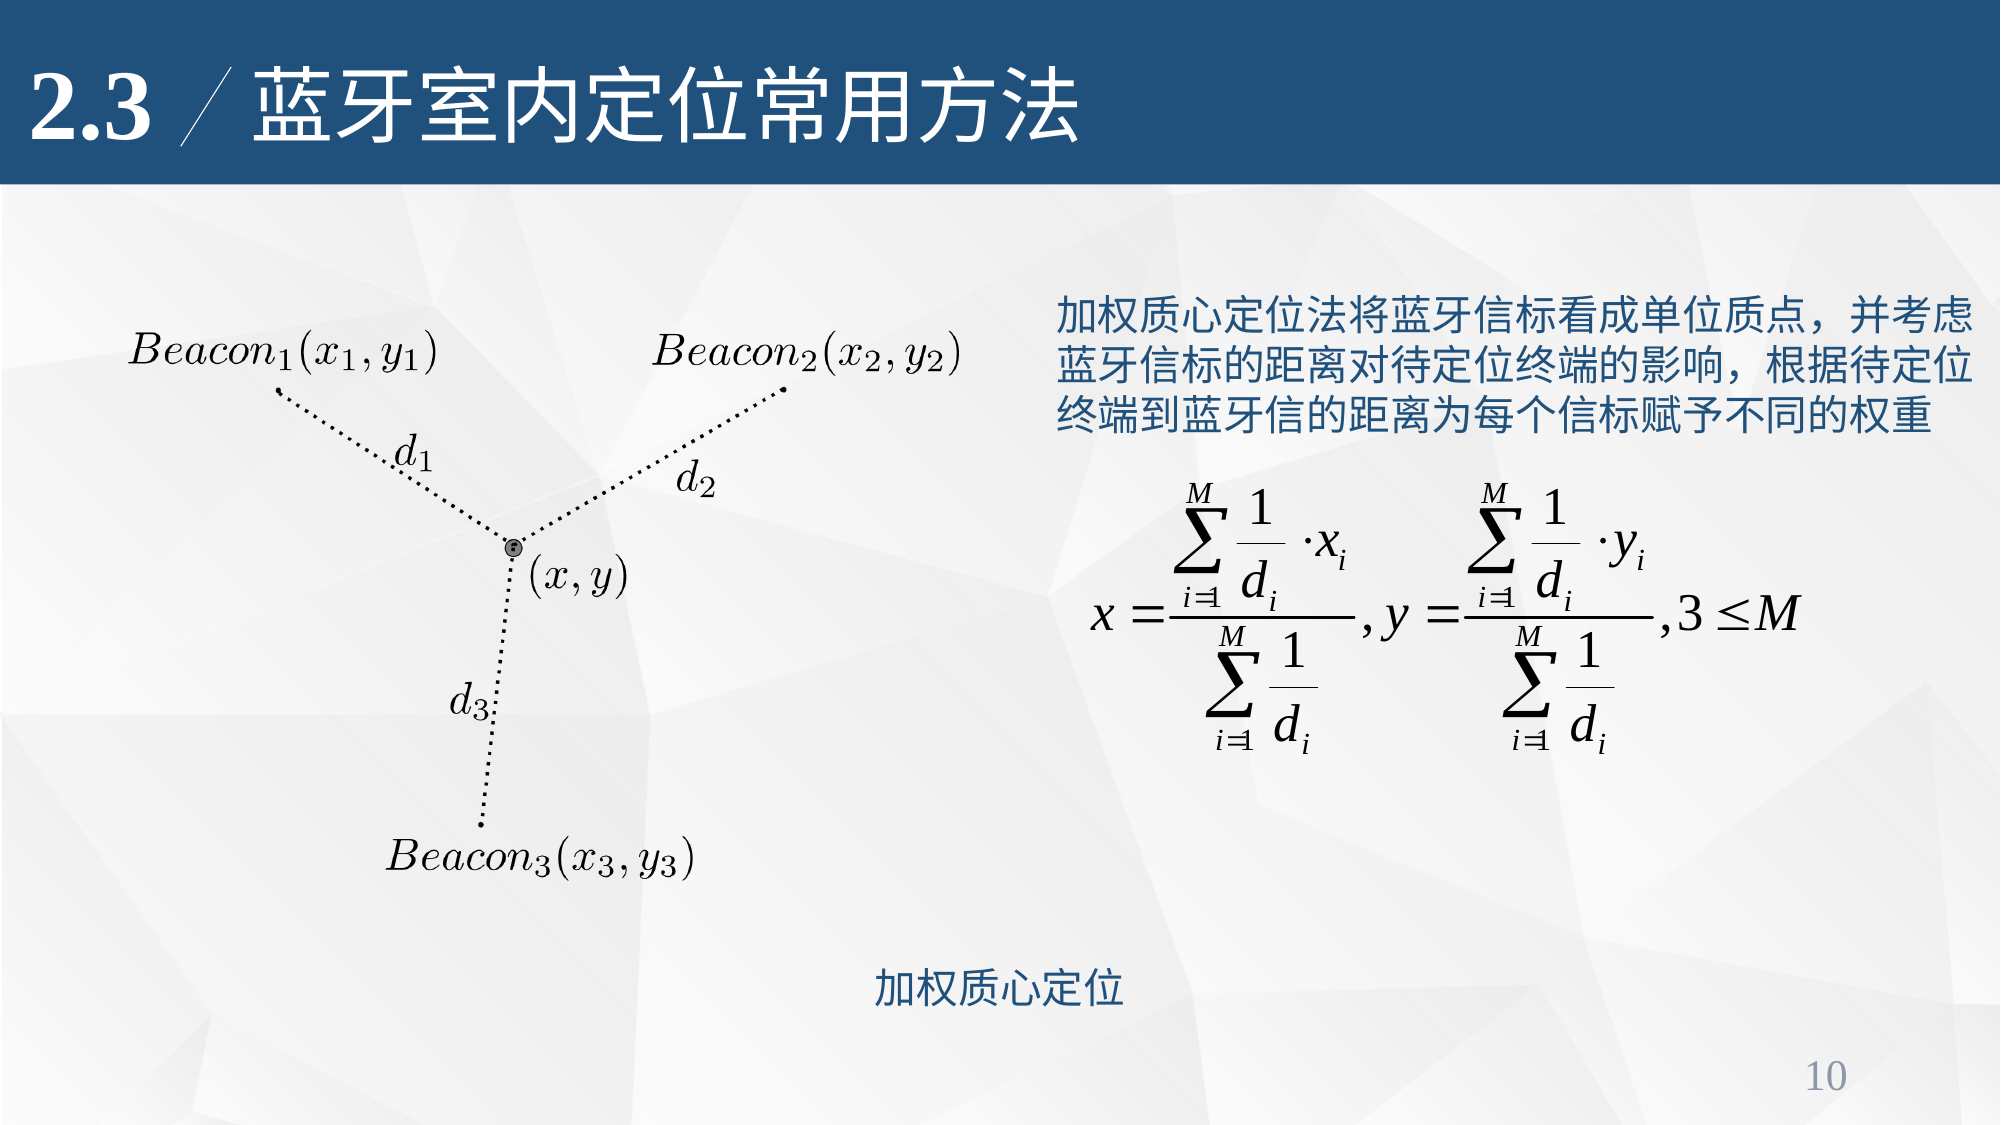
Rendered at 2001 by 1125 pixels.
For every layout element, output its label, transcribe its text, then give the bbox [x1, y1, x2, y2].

text_box 加权质心定位 [149, 954, 1851, 1020]
text_box 加权质心定位法将蓝牙信标看成单位质点，并考虑 蓝牙信标的距离对待定位终端的影响，根据待定位 终端到蓝牙信的距离为每个信标赋予不同的权重 [1041, 281, 1990, 446]
text_box 10 [1412, 1042, 1863, 1103]
list 蓝牙室内定位常用方法 [235, 57, 1152, 139]
picture [0, 0, 2001, 1125]
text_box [1080, 467, 1818, 768]
list 2.3 [13, 45, 218, 212]
